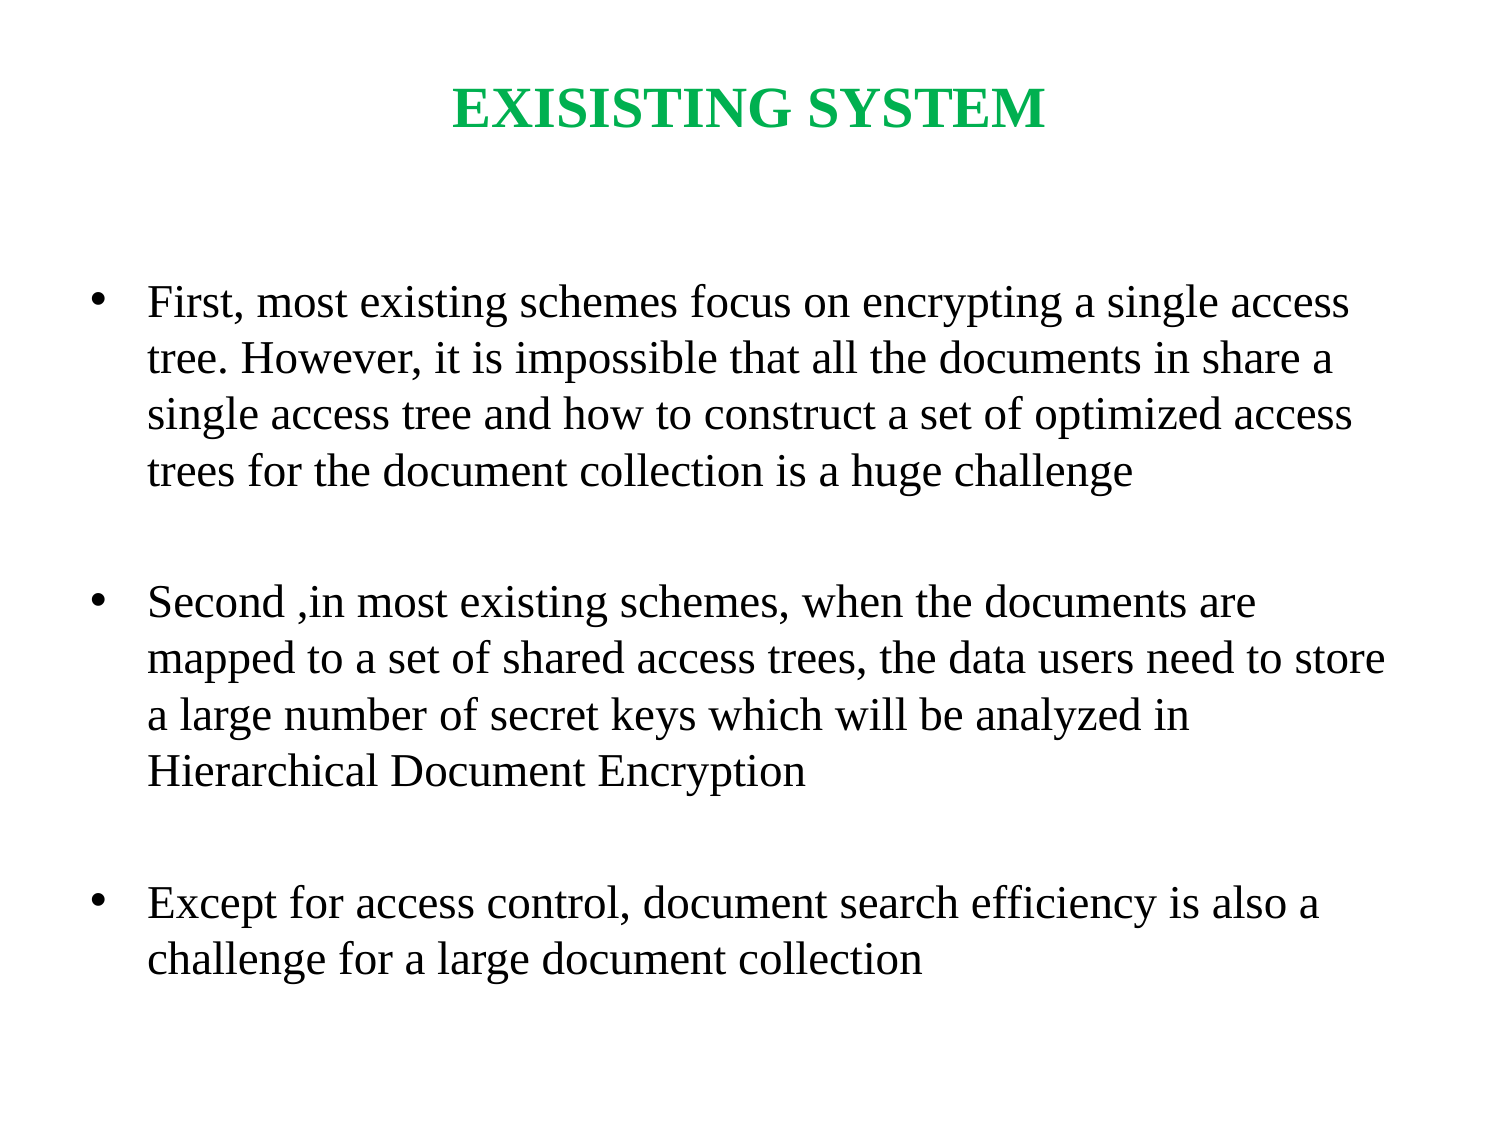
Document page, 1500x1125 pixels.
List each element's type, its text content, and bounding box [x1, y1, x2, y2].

title EXISISTING SYSTEM [75, 45, 1425, 233]
list First, most existing schemes focus on encrypting a single access tree. However, it is impossible that all the documents in share a single access tree and how to construct a set of optimized access trees for the document collection is a huge challenge Second ,in most existing schemes, when the documents are mapped to a set of shared access trees, the data users need to store a large number of secret keys which will be analyzed in Hierarchical Document Encryption Except for access control, document search efficiency is also a challenge for a large document collection [75, 262, 1425, 1005]
